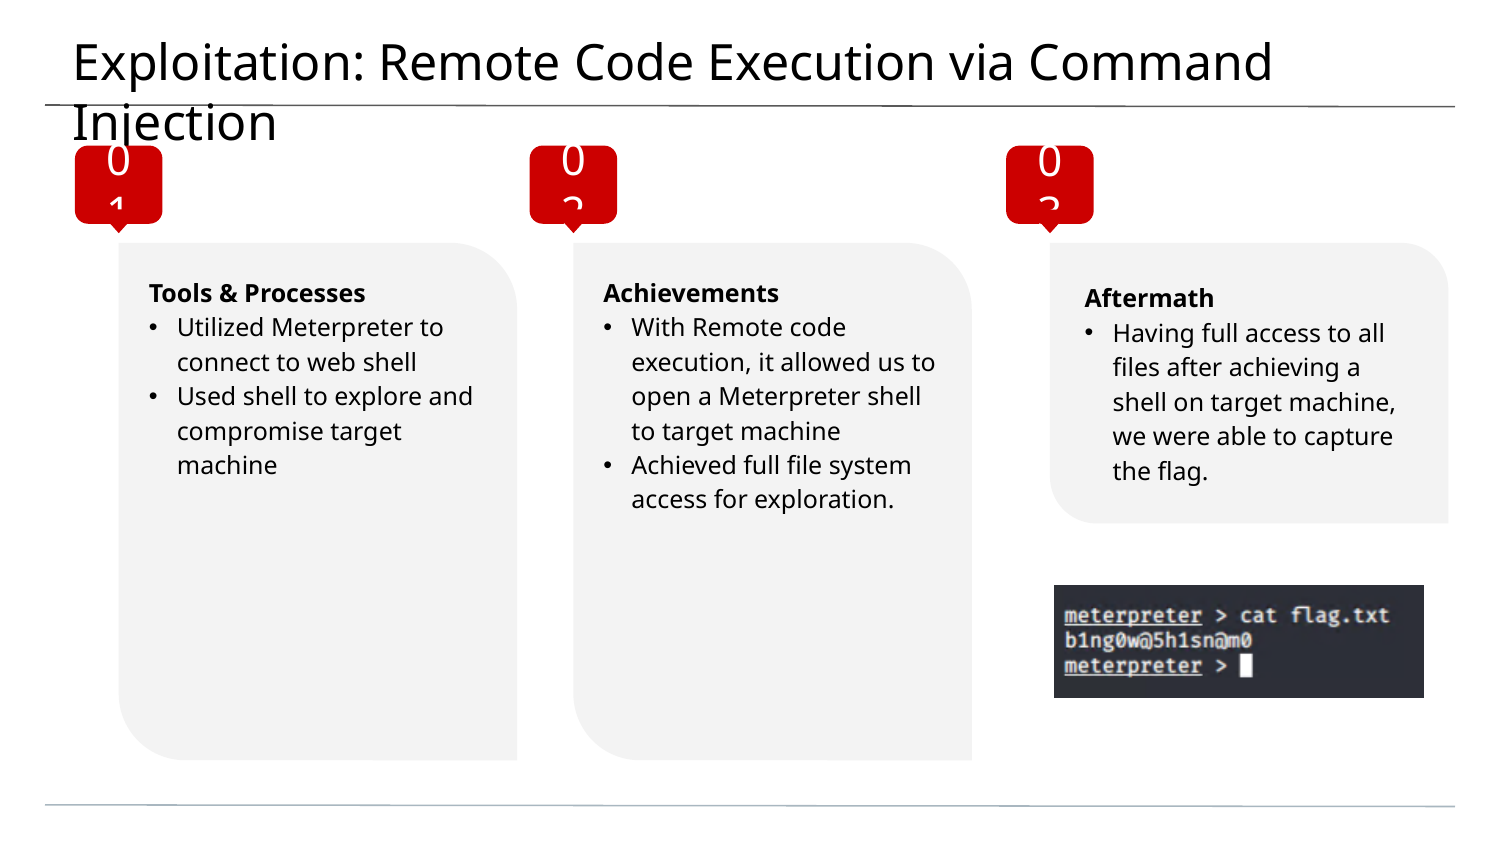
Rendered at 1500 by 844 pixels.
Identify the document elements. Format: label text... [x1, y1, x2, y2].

text_box Aftermath Having full access to all files after achieving a shell on target machine, we were able to capture the flag. [1054, 248, 1444, 524]
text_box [1005, 145, 1094, 234]
text_box [1444, 270, 1449, 524]
title Exploitation: Remote Code Execution via Command Injection [0, 0, 1500, 88]
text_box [529, 145, 618, 234]
text_box [508, 275, 518, 761]
text_box Achievements With Remote code execution, it allowed us to open a Meterpreter shell to target machine Achieved full file system access for exploration. [573, 242, 972, 761]
picture [1054, 585, 1424, 699]
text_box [74, 145, 163, 234]
text_box Tools & Processes Utilized Meterpreter to connect to web shell Used shell to explore and compromise target machine [118, 242, 508, 761]
text_box [1049, 242, 1423, 496]
